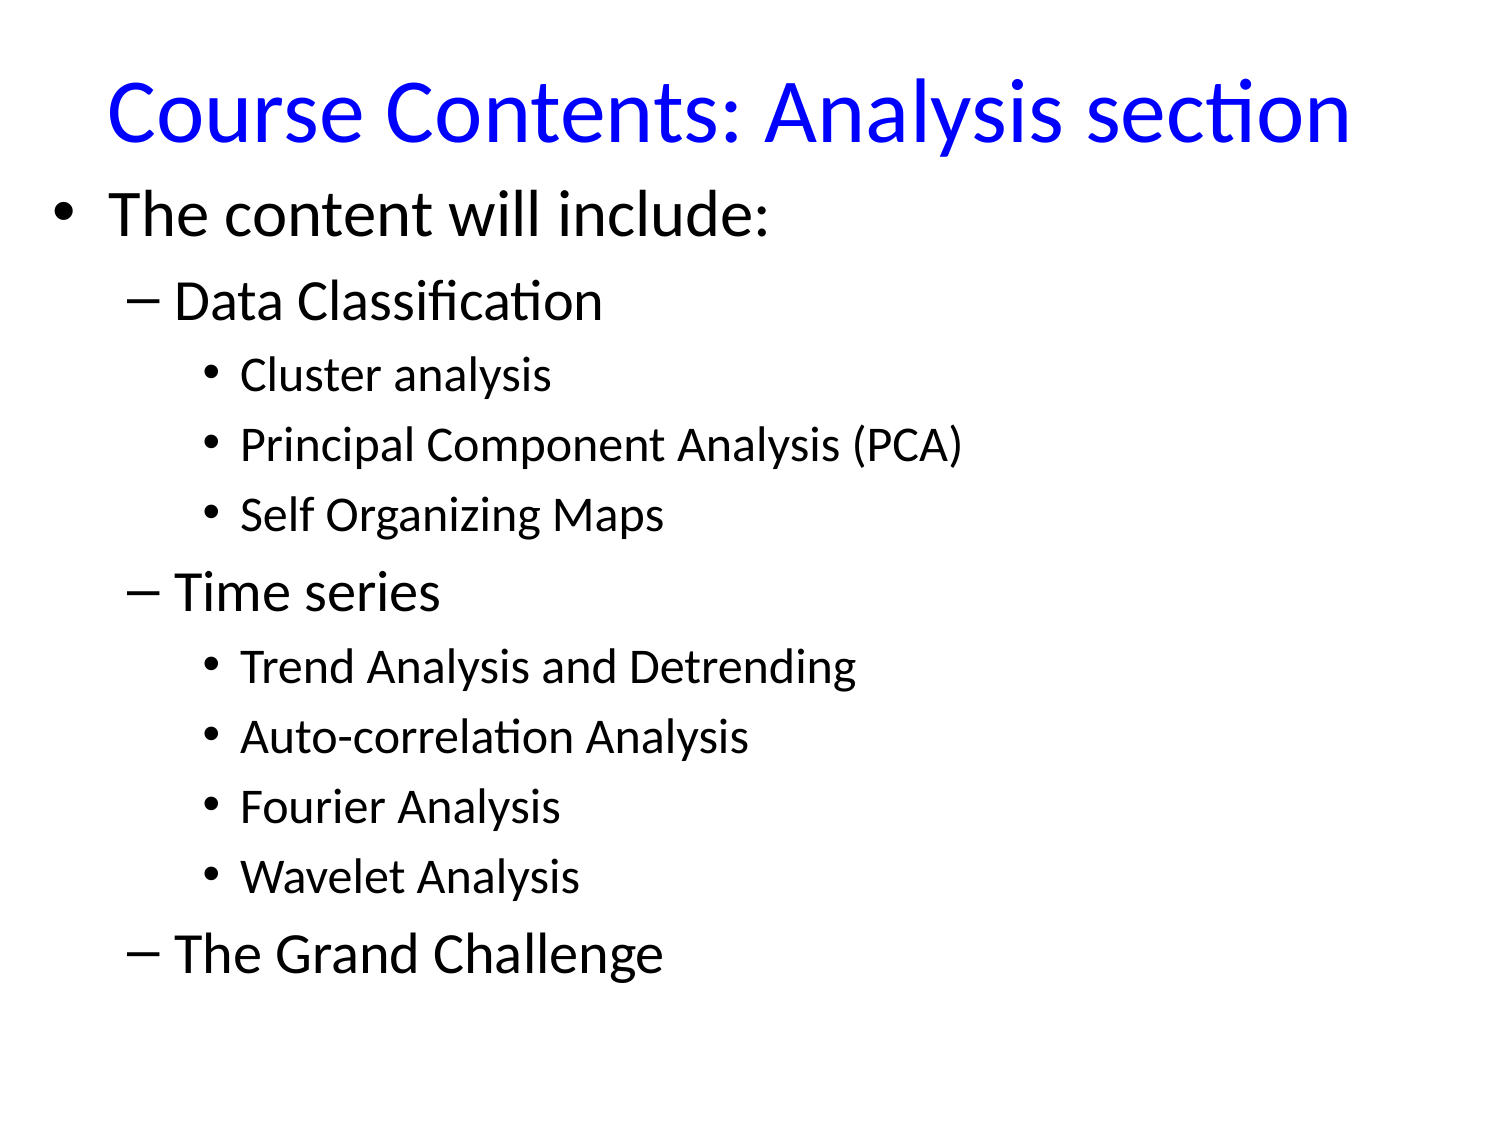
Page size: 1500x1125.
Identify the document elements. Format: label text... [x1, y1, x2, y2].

title Course Contents: Analysis section [0, 12, 1463, 200]
list The content will include: Data Classification Cluster analysis Principal Component Analysis (PCA) Self Organizing Maps Time series Trend Analysis and Detrending Auto-correlation Analysis Fourier Analysis Wavelet Analysis The Grand Challenge [37, 162, 1450, 1100]
